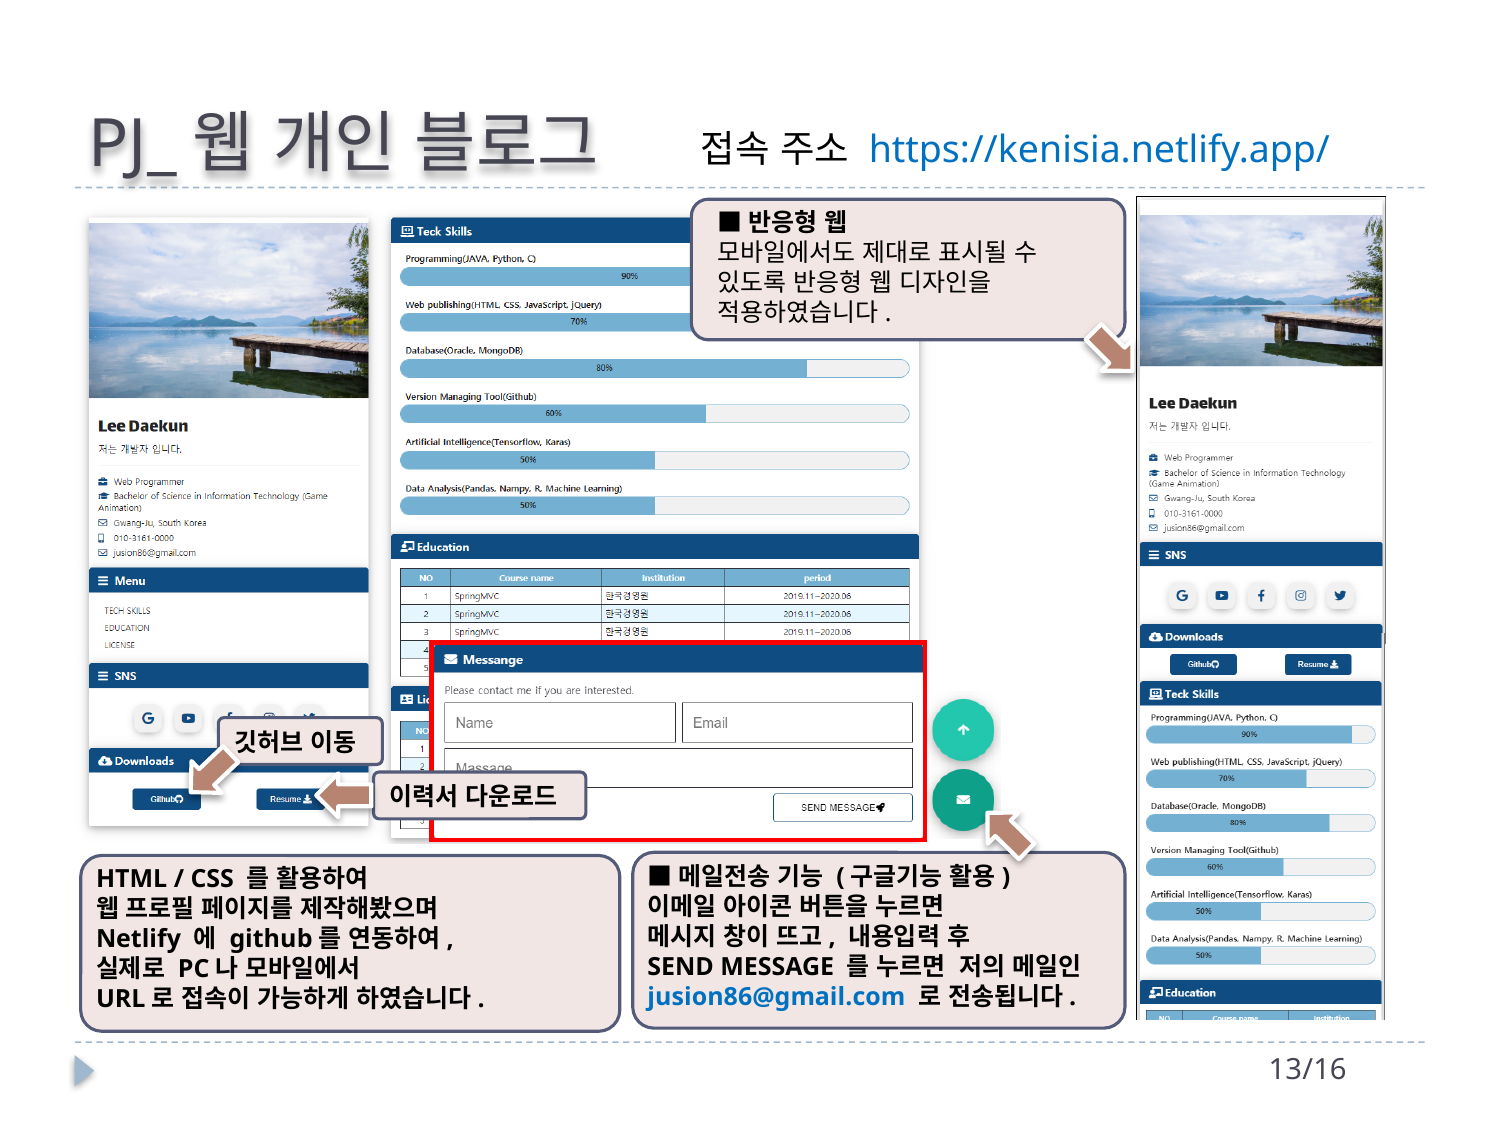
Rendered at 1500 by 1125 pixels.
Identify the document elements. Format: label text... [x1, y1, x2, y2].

text_box ■메일전송 기능 (구글기능 활용) 이메일 아이콘 버튼을 누르면 메시지 창이 뜨고, 내용입력 후 SEND MESSAGE 를 누르면 저의 메일인 jusion86@gmail.com 로 전송됩니다. [632, 852, 1125, 1018]
picture [70, 202, 1001, 844]
text_box [1004, 810, 1037, 862]
title PJ_웹 개인 블로그 [73, 109, 1409, 188]
text_box [1083, 322, 1130, 373]
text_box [1136, 196, 1386, 1020]
text_box [943, 334, 1085, 342]
text_box [634, 1018, 1124, 1030]
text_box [80, 855, 620, 1032]
text_box ■반응형 웹 모바일에서도 제대로 표시될 수 있도록 반응형 웹 디자인을 적용하였습니다. [937, 201, 1131, 334]
slide_number 13/16 [1253, 1042, 1427, 1103]
